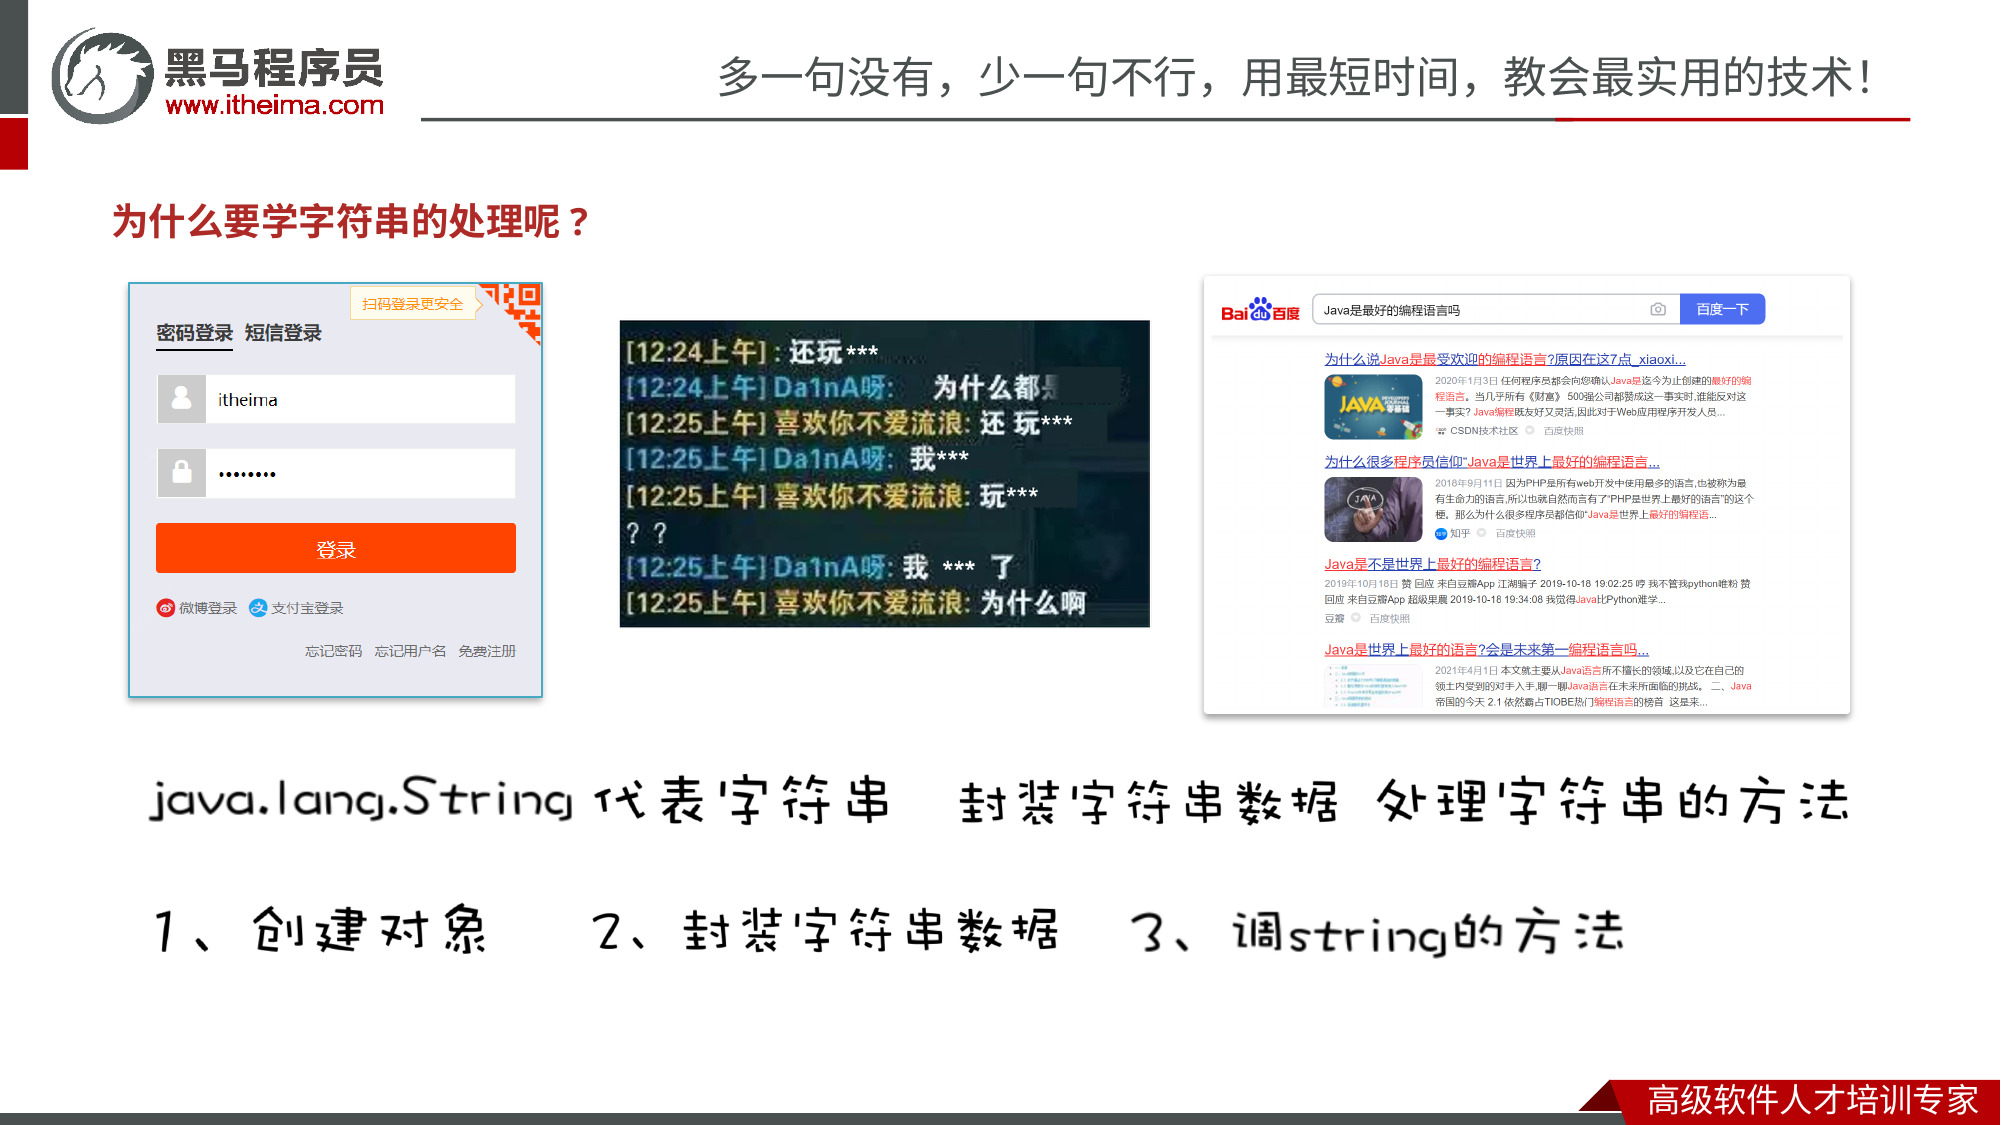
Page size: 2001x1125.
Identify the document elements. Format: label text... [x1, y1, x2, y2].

picture [956, 772, 1342, 832]
picture [582, 270, 1844, 709]
picture [129, 283, 542, 697]
picture [129, 765, 907, 834]
picture [574, 900, 1070, 960]
picture [1372, 769, 1857, 832]
picture [129, 896, 500, 964]
picture [1105, 892, 1660, 960]
title 为什么要学字符串的处理呢? [96, 173, 816, 259]
picture [50, 26, 384, 125]
